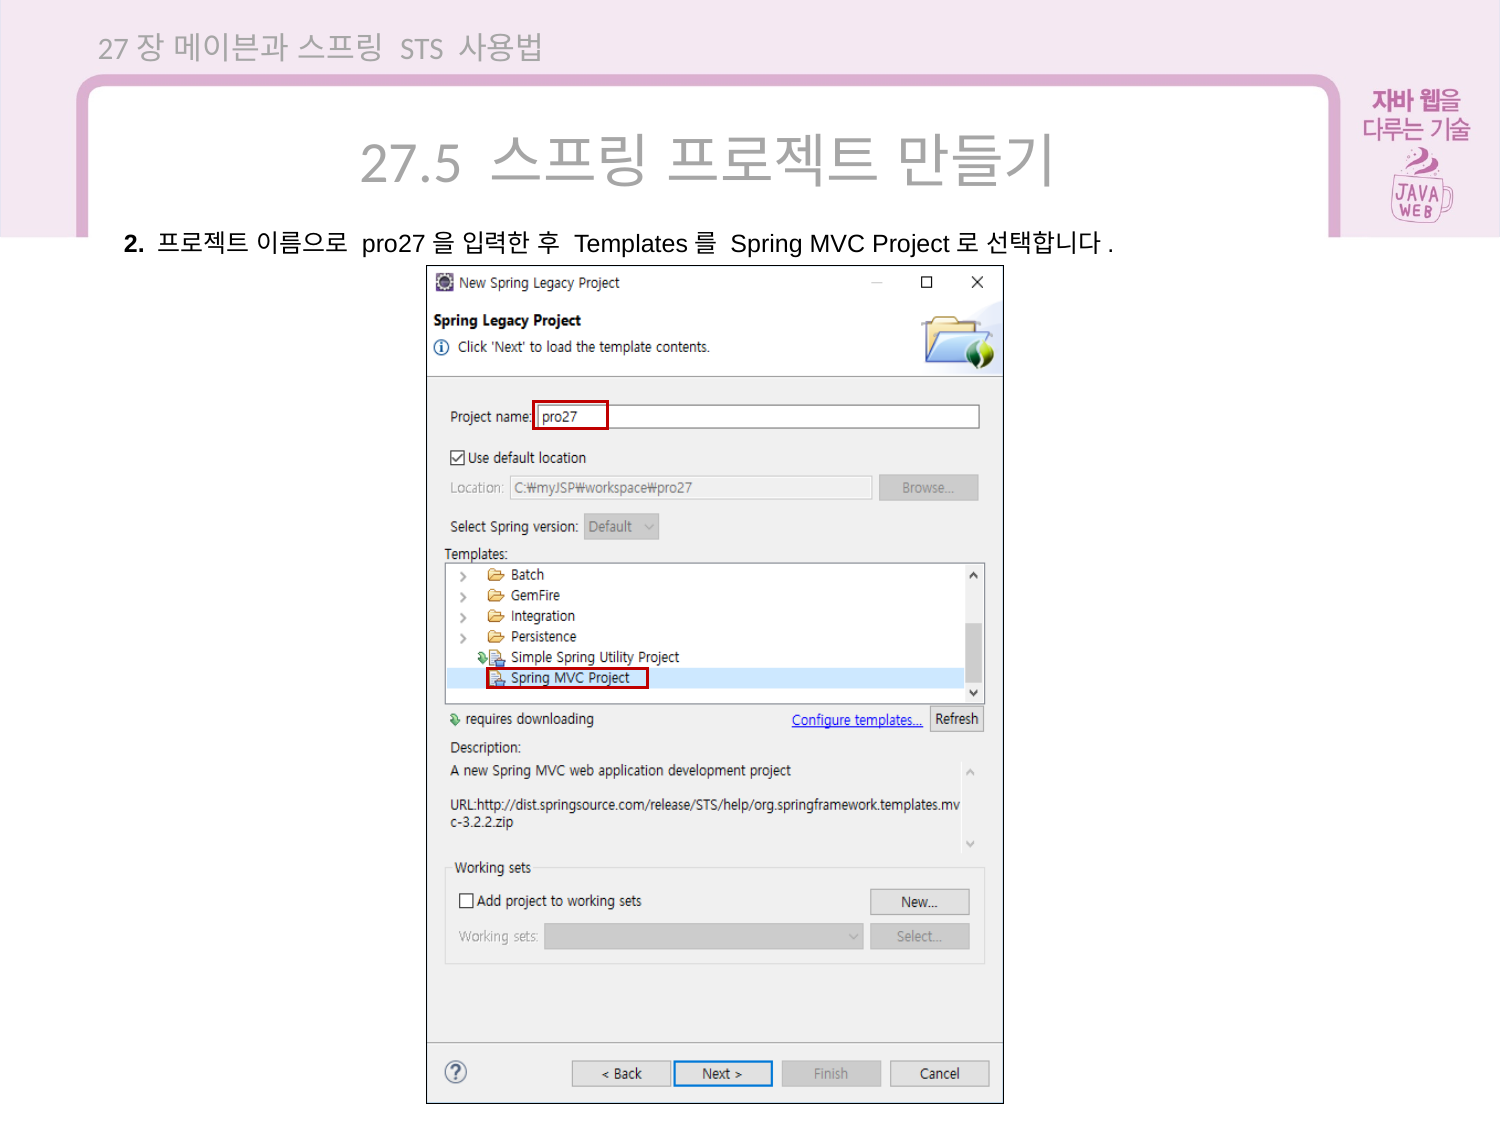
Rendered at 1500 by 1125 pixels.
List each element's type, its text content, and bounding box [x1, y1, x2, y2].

text_box 27.5 스프링 프로젝트 만들기 [96, 117, 1321, 202]
text_box 27장 메이븐과 스프링 STS 사용법 [82, 0, 1133, 74]
picture [0, 0, 1500, 1125]
text_box 2. 프로젝트 이름으로 pro27을 입력한 후 Templates를 Spring MVC Project로 선택합니다. [109, 220, 1321, 265]
